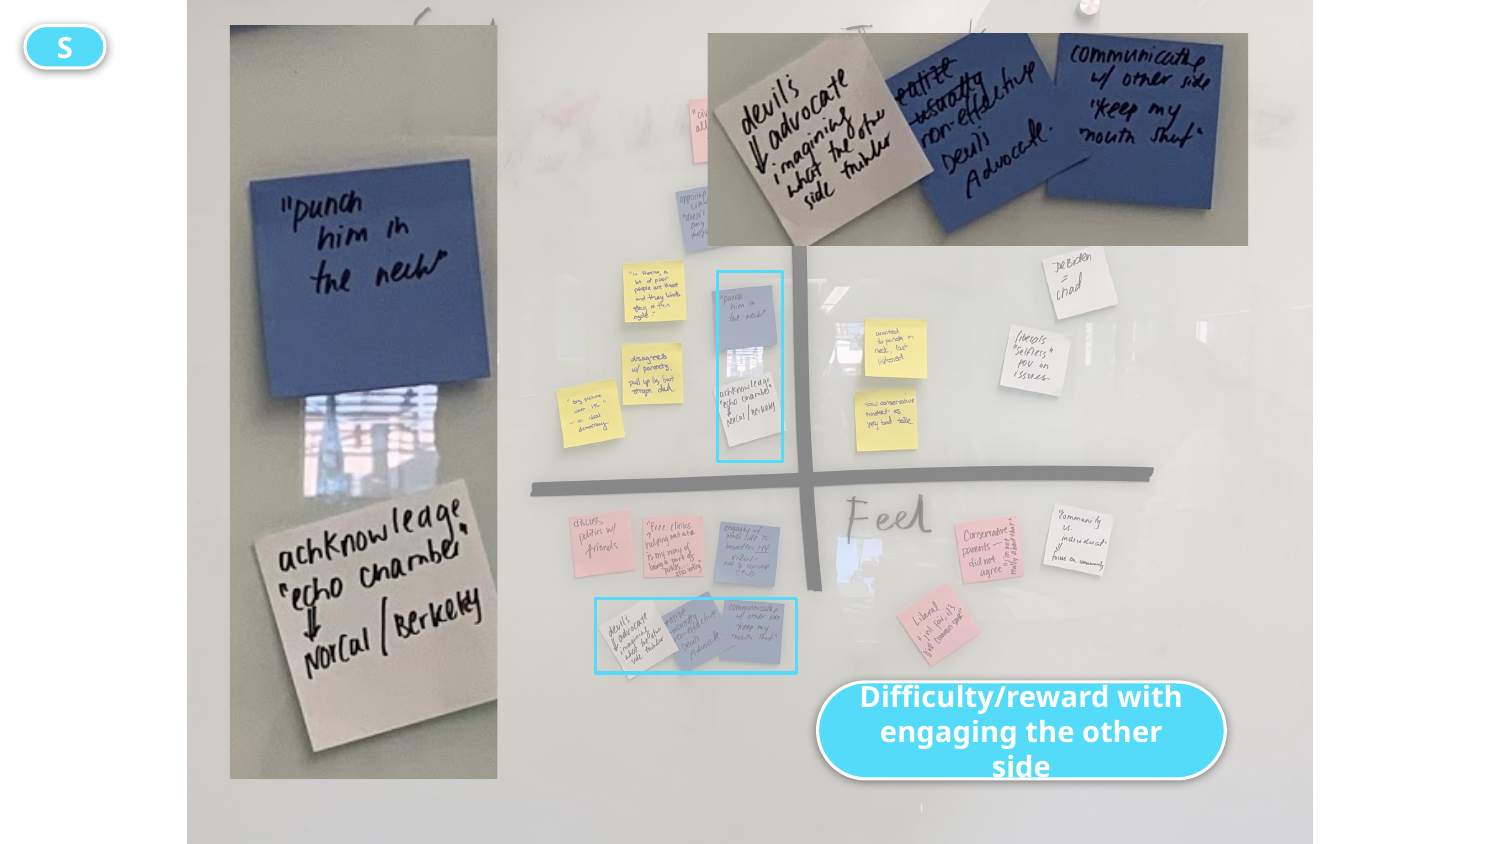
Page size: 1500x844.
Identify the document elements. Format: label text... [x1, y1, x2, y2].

picture [187, 0, 1313, 844]
text_box S [24, 25, 106, 68]
